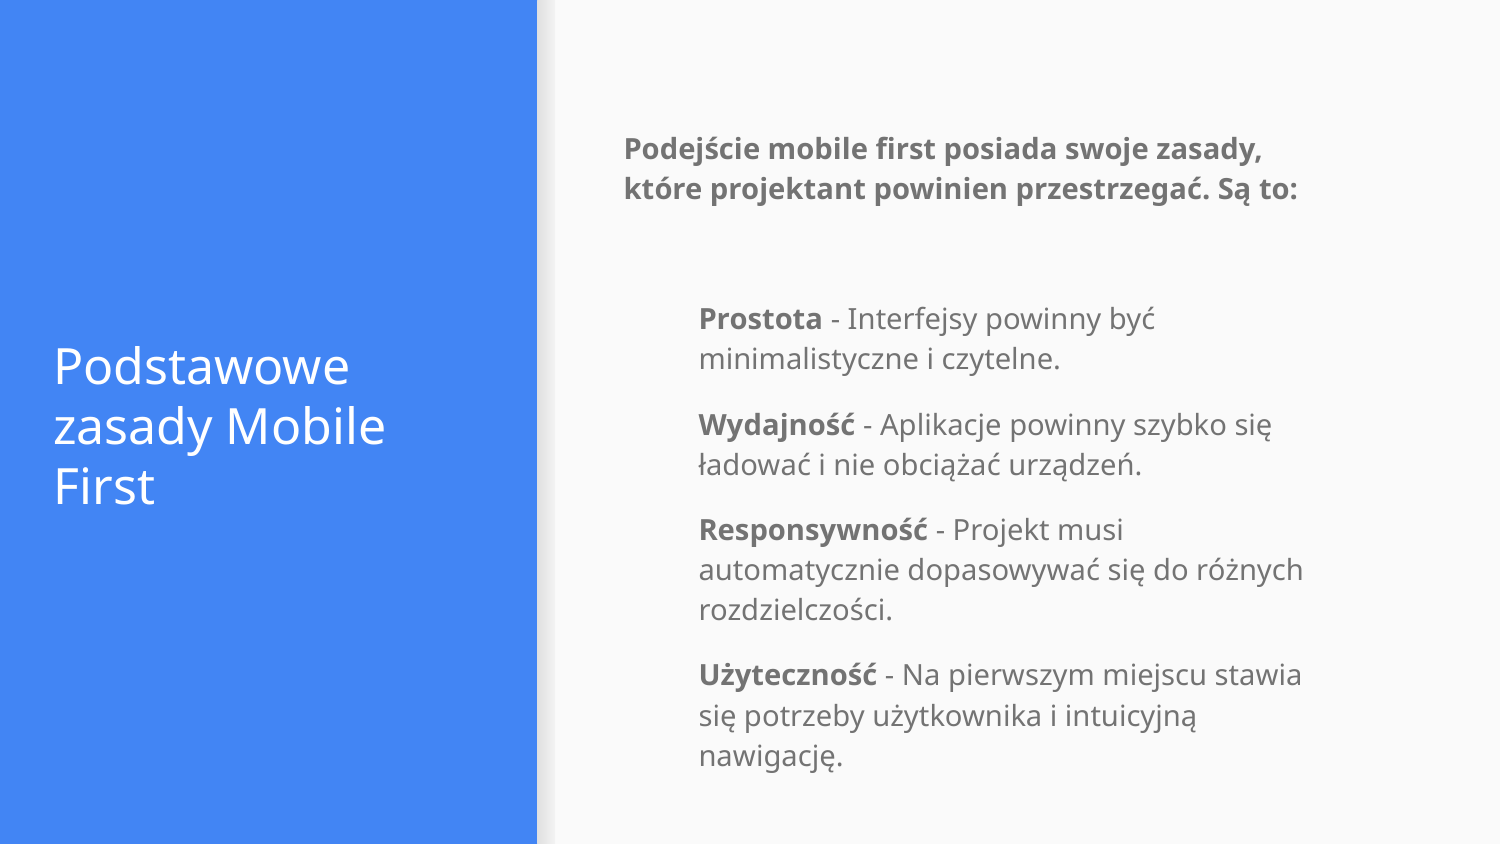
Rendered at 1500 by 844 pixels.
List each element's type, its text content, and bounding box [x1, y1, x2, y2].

list Podejście mobile first posiada swoje zasady, które projektant powinien przestrzegać. Są to: Prostota - Interfejsy powinny być minimalistyczne i czytelne. Wydajność - Aplikacje powinny szybko się ładować i nie obciążać urządzeń. Responsywność - Projekt musi automatycznie dopasowywać się do różnych rozdzielczości. Użyteczność - Na pierwszym miejscu stawia się potrzeby użytkownika i intuicyjną nawigację. [608, 110, 1341, 650]
title Podstawowe zasady Mobile First [38, 294, 499, 530]
